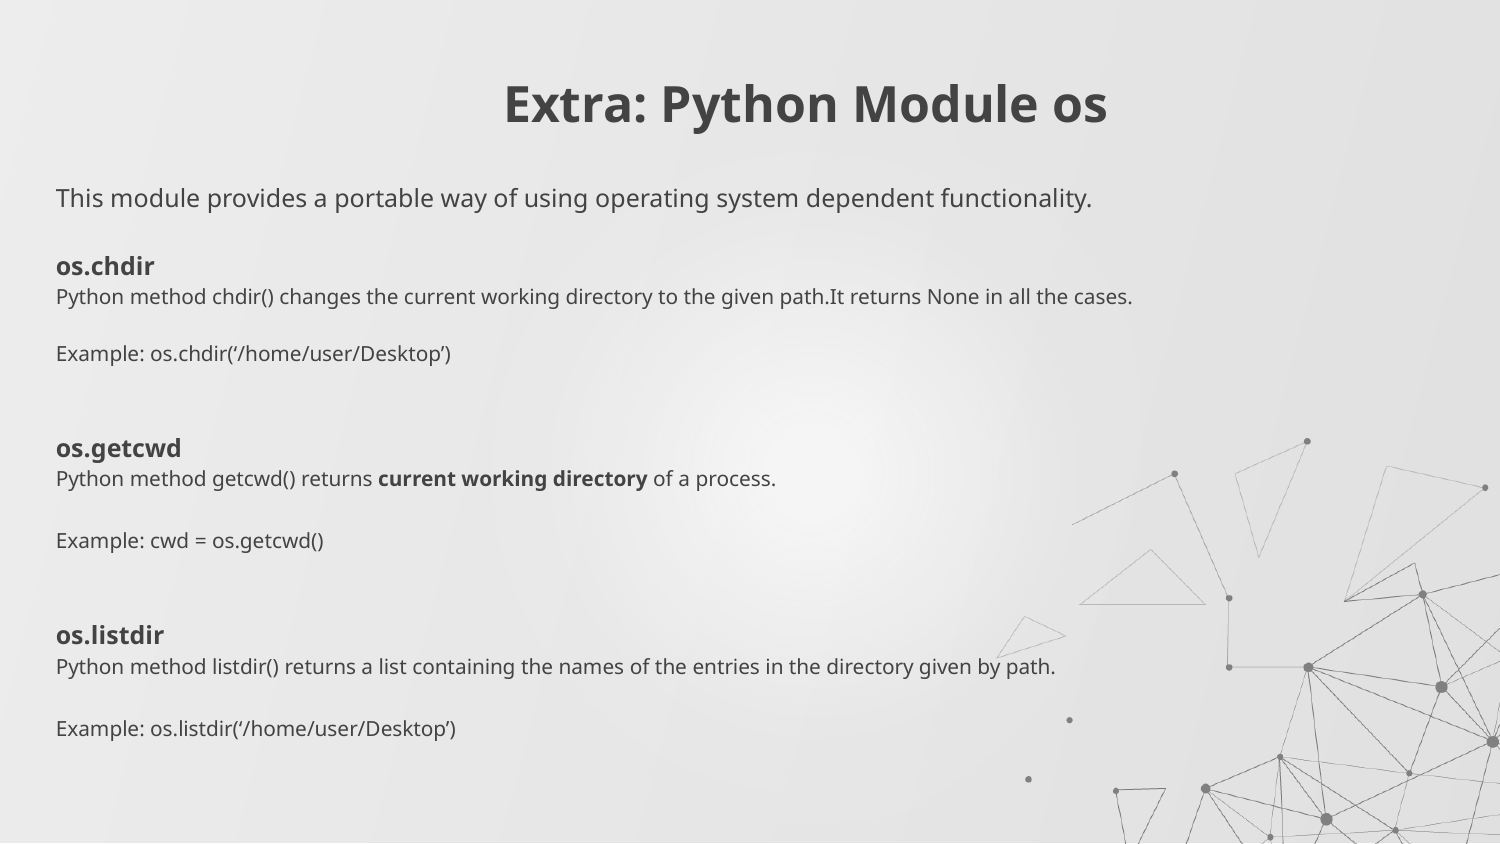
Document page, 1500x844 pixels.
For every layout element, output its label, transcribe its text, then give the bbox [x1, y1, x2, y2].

title Extra: Python Module os [322, 57, 1290, 160]
picture [0, 0, 1500, 844]
list This module provides a portable way of using operating system dependent functionality. os.chdir Python method chdir() changes the current working directory to the given path.It returns None in all the cases. Example: os.chdir(‘/home/user/Desktop’) os.getcwd Python method getcwd() returns current working directory of a process. Example: cwd = os.getcwd() os.listdir Python method listdir() returns a list containing the names of the entries in the directory given by path. Example: os.listdir(‘/home/user/Desktop’) [40, 162, 1459, 829]
